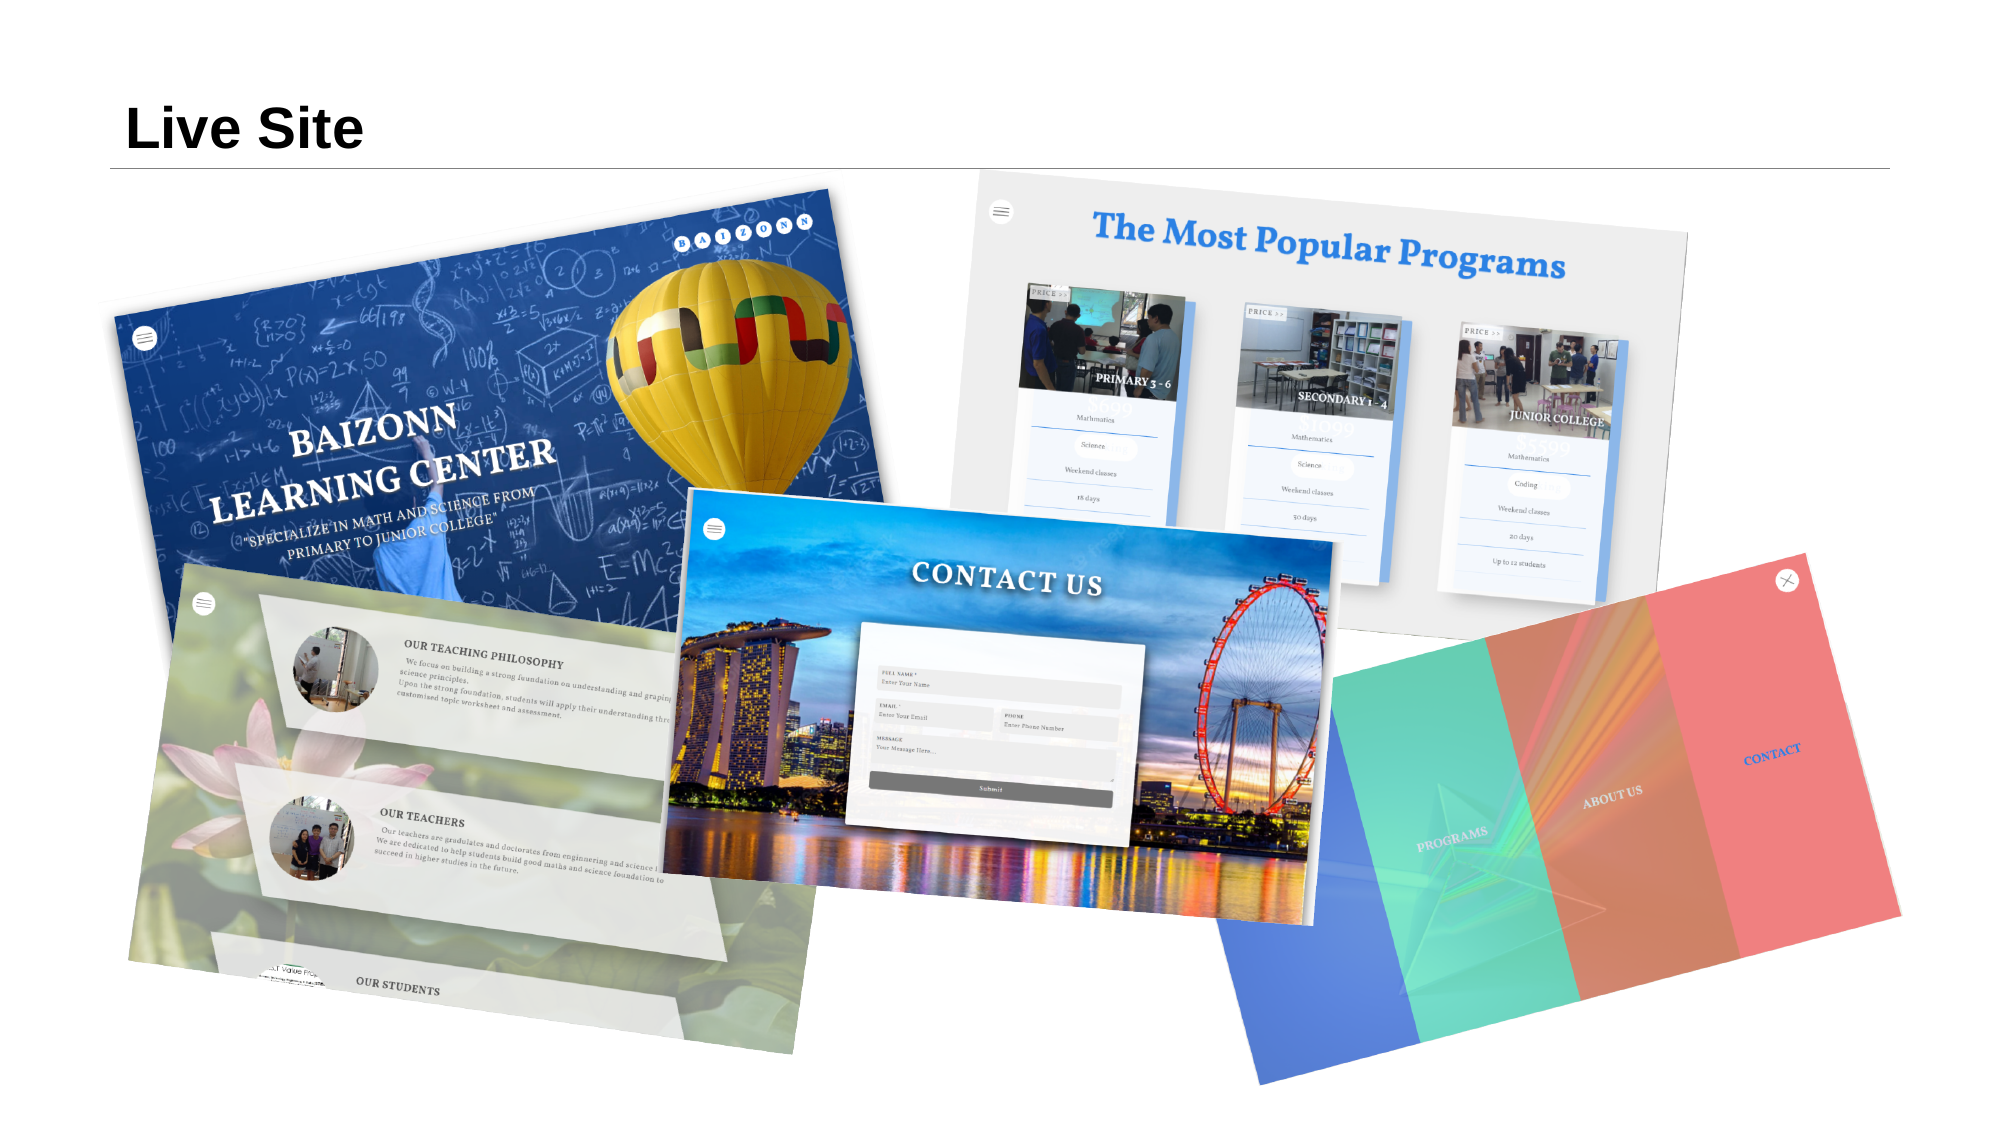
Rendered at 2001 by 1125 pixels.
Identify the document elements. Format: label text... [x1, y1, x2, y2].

picture [99, 169, 1902, 1085]
title Live Site [109, 0, 1890, 169]
